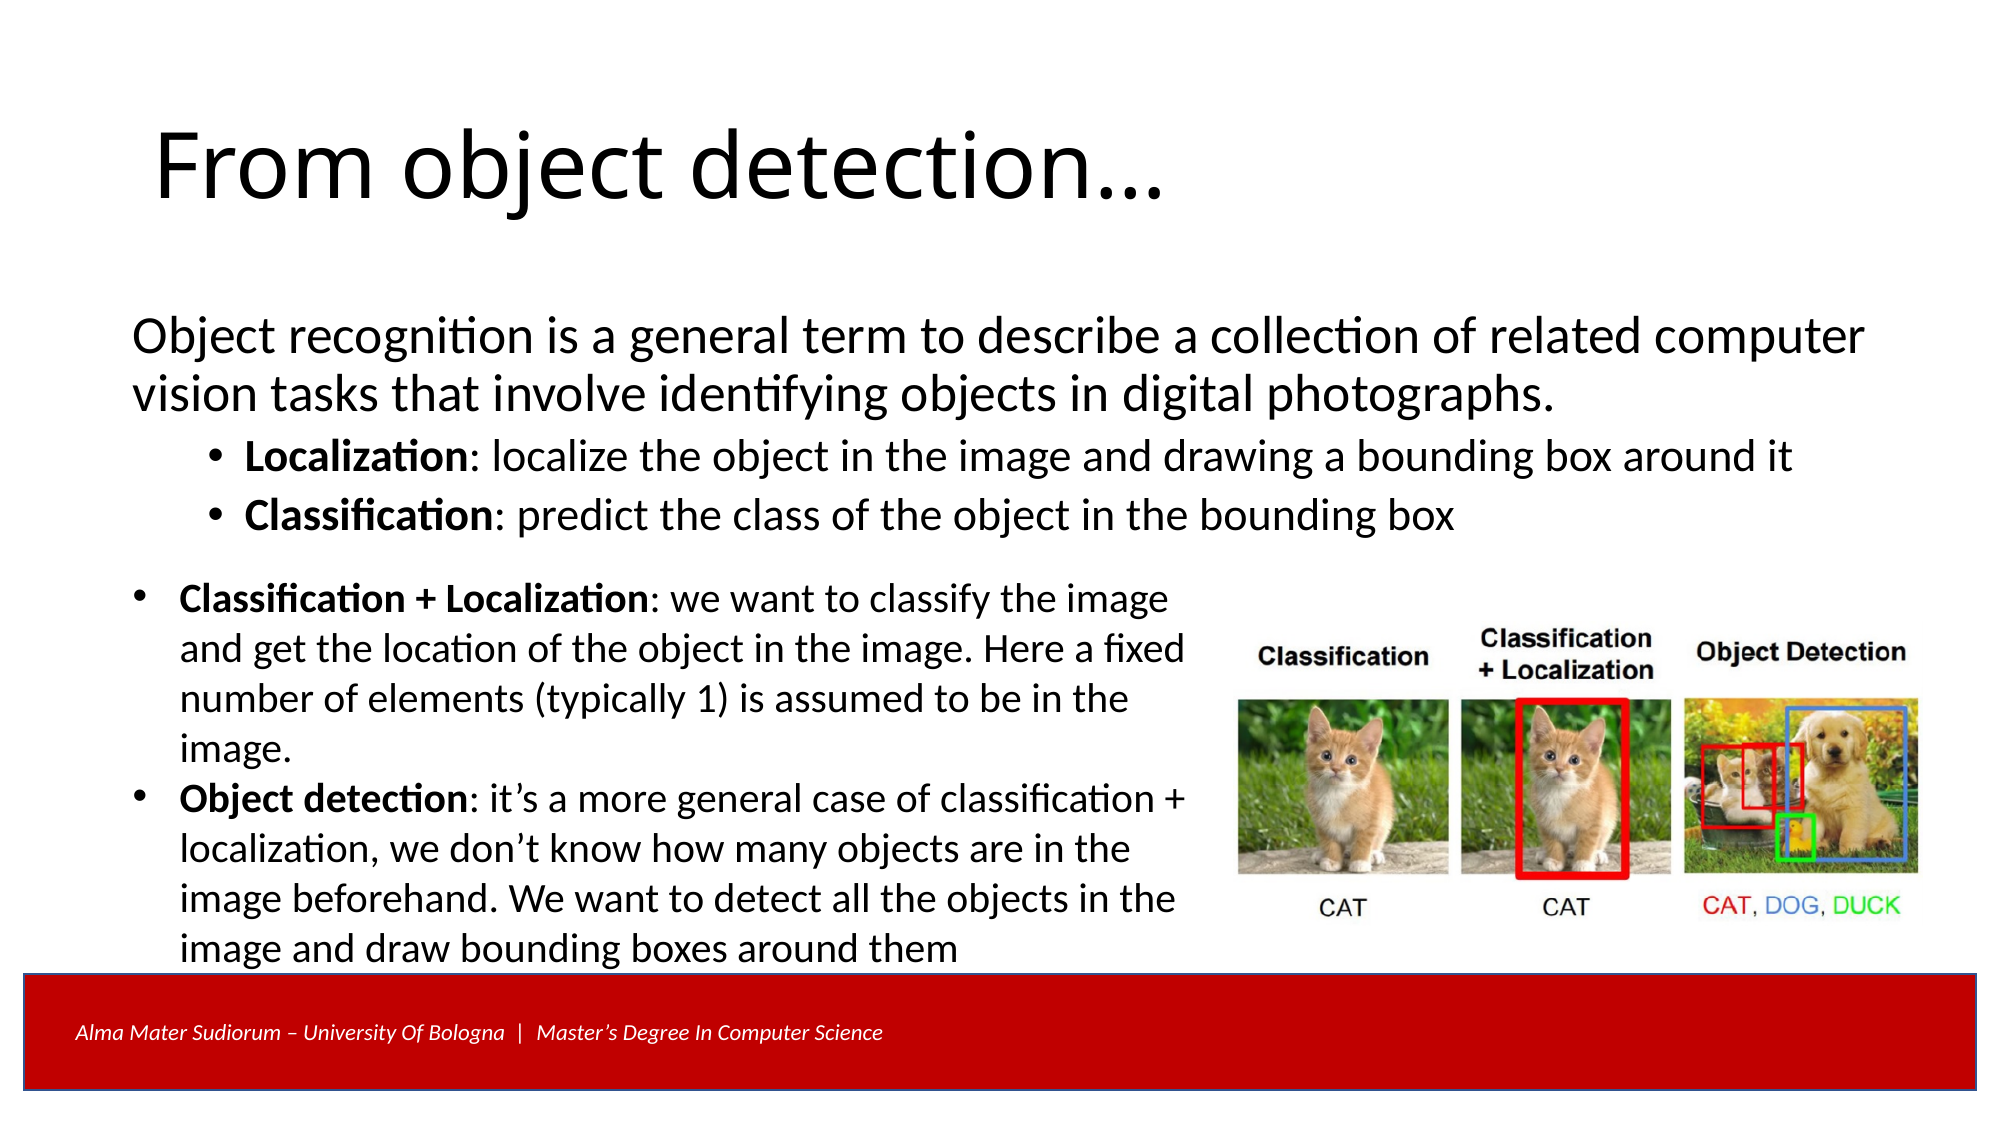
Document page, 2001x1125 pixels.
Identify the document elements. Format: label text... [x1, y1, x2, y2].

picture [1226, 614, 1929, 936]
text_box Classification + Localization: we want to classify the image and get the location of the object in the image. Here a fixed number of elements (typically 1) is assumed to be in the image. Object detection: it’s a more general case of classification + localization, we don’t know how many objects are in the image beforehand. We want to detect all the objects in the image and draw bounding boxes around them [117, 563, 1211, 978]
list Object recognition is a general term to describe a collection of related computer vision tasks that involve identifying objects in digital photographs. Localization: localize the object in the image and drawing a bounding box around it Classification: predict the class of the object in the bounding box [117, 299, 1929, 634]
title From object detection… [137, 59, 1863, 278]
